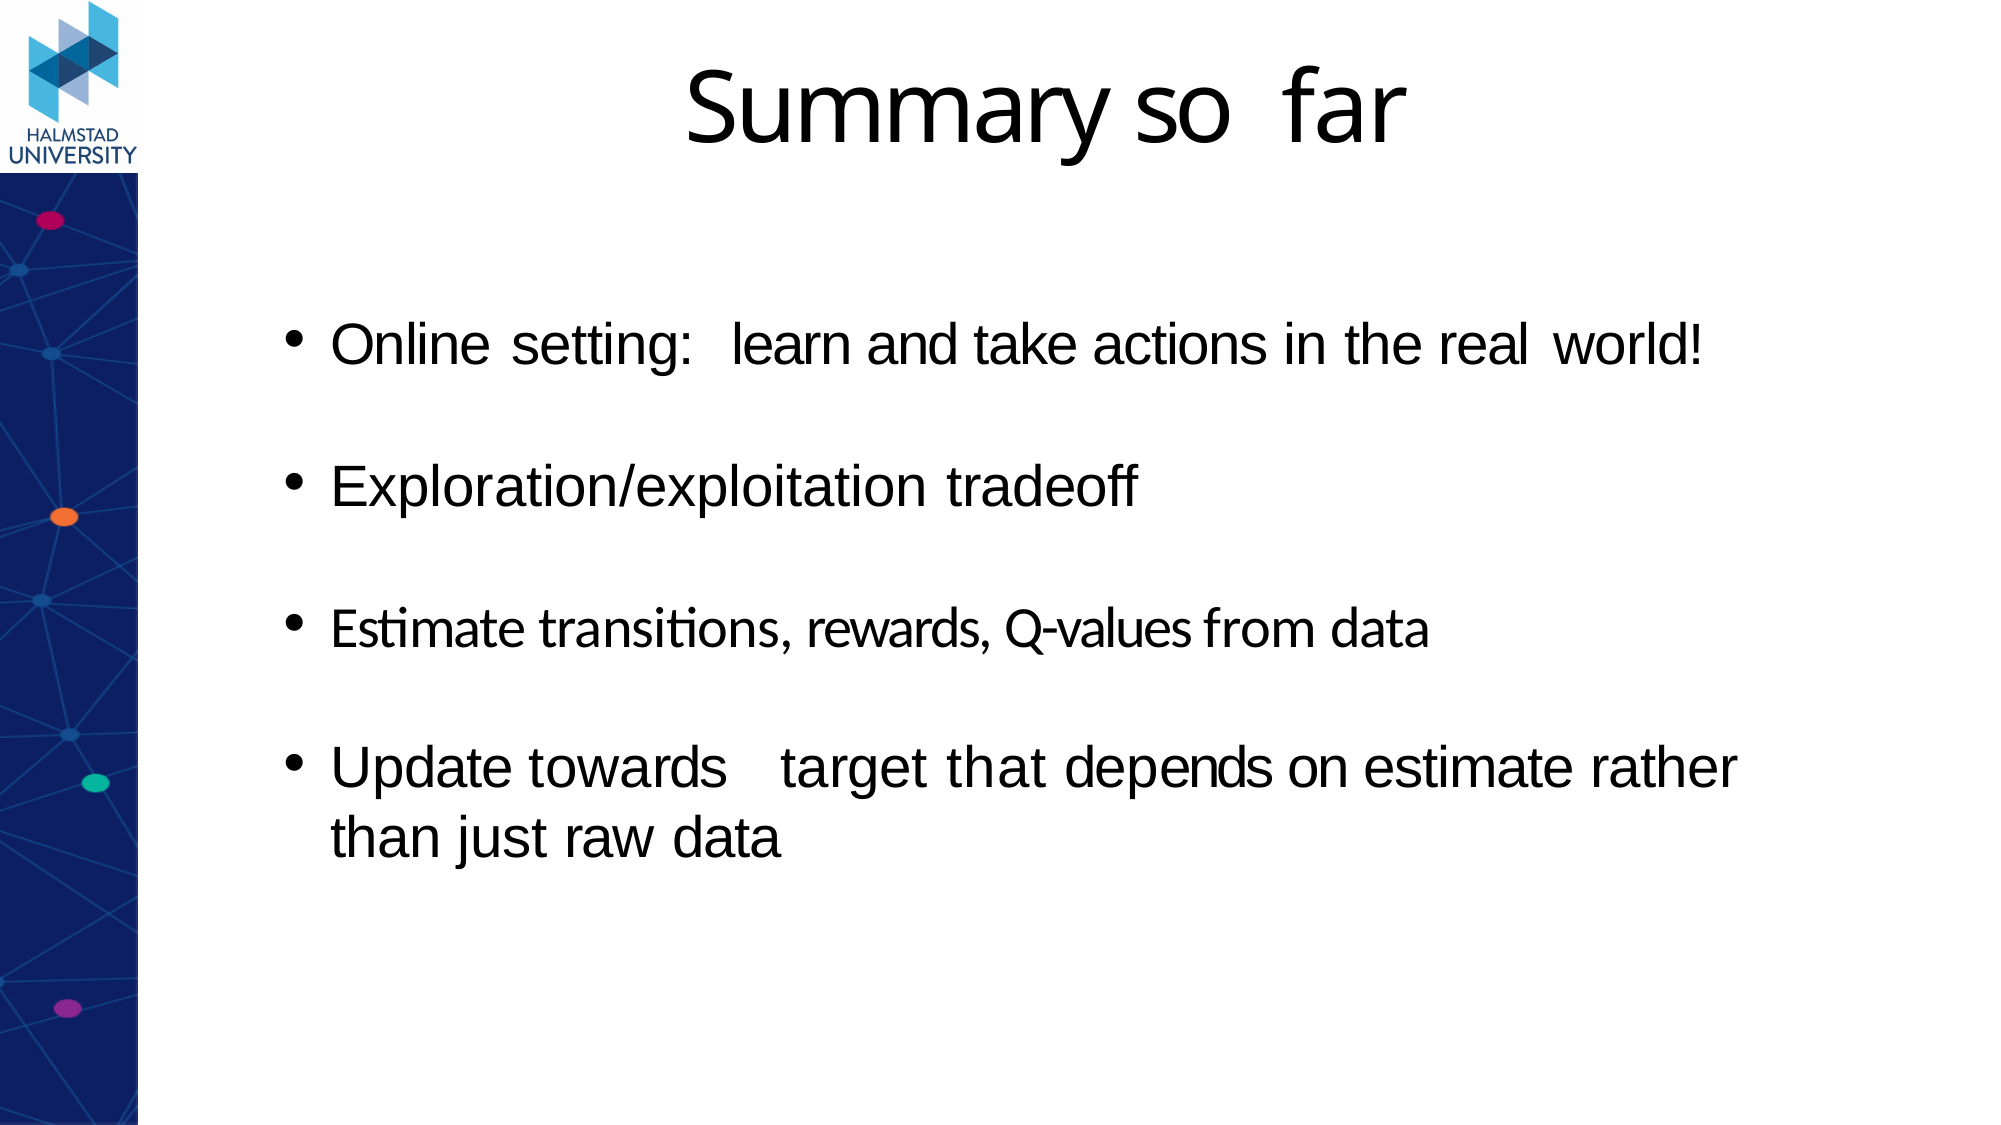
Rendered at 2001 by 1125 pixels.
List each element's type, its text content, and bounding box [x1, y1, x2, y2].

text_box Online setting: learn and take actions in the real world! Exploration/exploitation tradeoff Estimate transitions, rewards, Q-values from data Update towards target that depends on estimate rather than just raw data [275, 302, 1845, 940]
picture [0, 0, 145, 1125]
title Summary so far [184, 1, 1910, 220]
